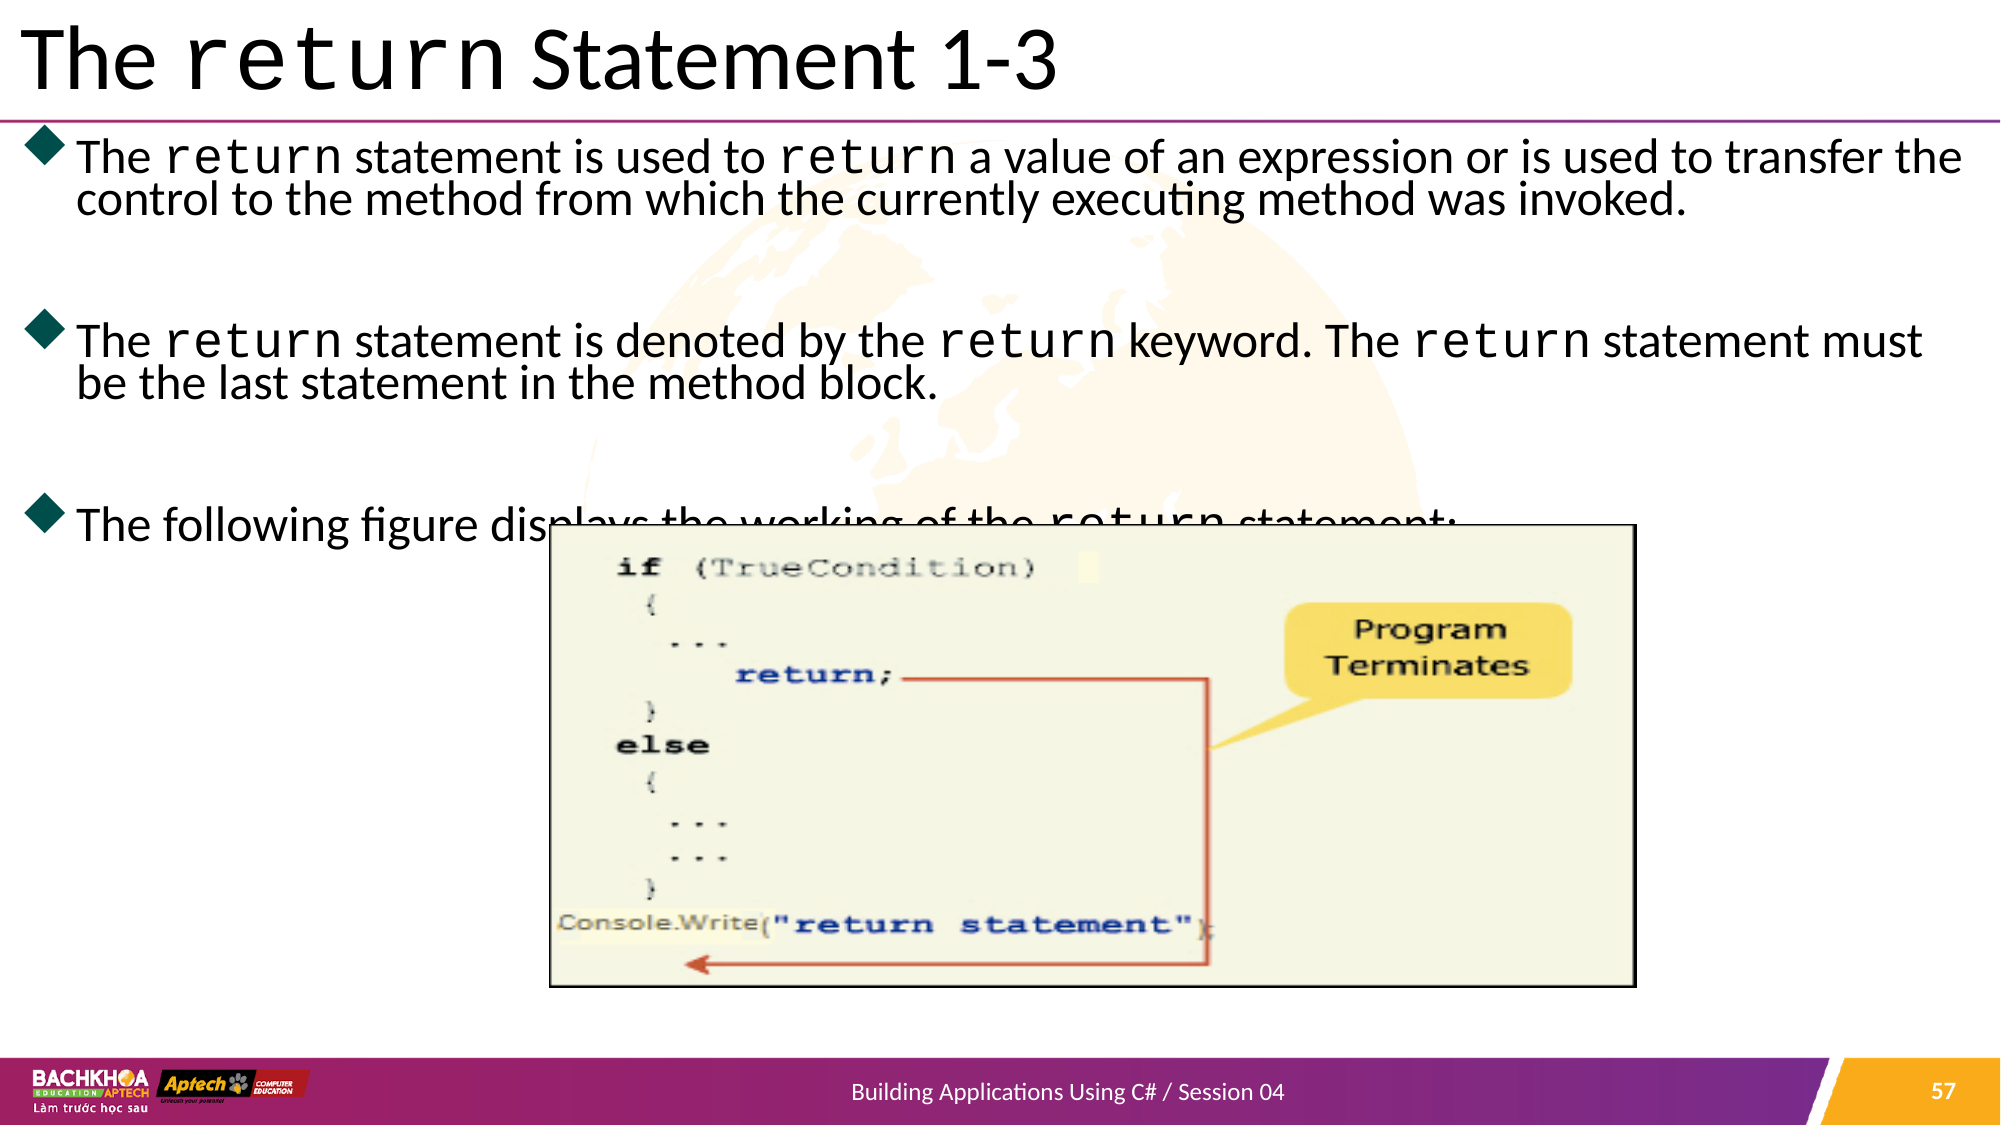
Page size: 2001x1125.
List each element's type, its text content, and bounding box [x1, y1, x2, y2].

slide_number 57 [1899, 1059, 1988, 1120]
text_box [349, 287, 1700, 1030]
list The return statement is used to return a value of an expression or is used to transfer the control to the method from which the currently executing method was invoked. The return statement is denoted by the return keyword. The return statement must be the last statement in the method block. The following figure displays the working of the return statement: [5, 125, 1993, 1014]
title The return Statement 1-3 [5, 3, 1993, 116]
picture [0, 0, 2001, 1125]
footer Building Applications Using C# / Session 04 [324, 1060, 1813, 1120]
